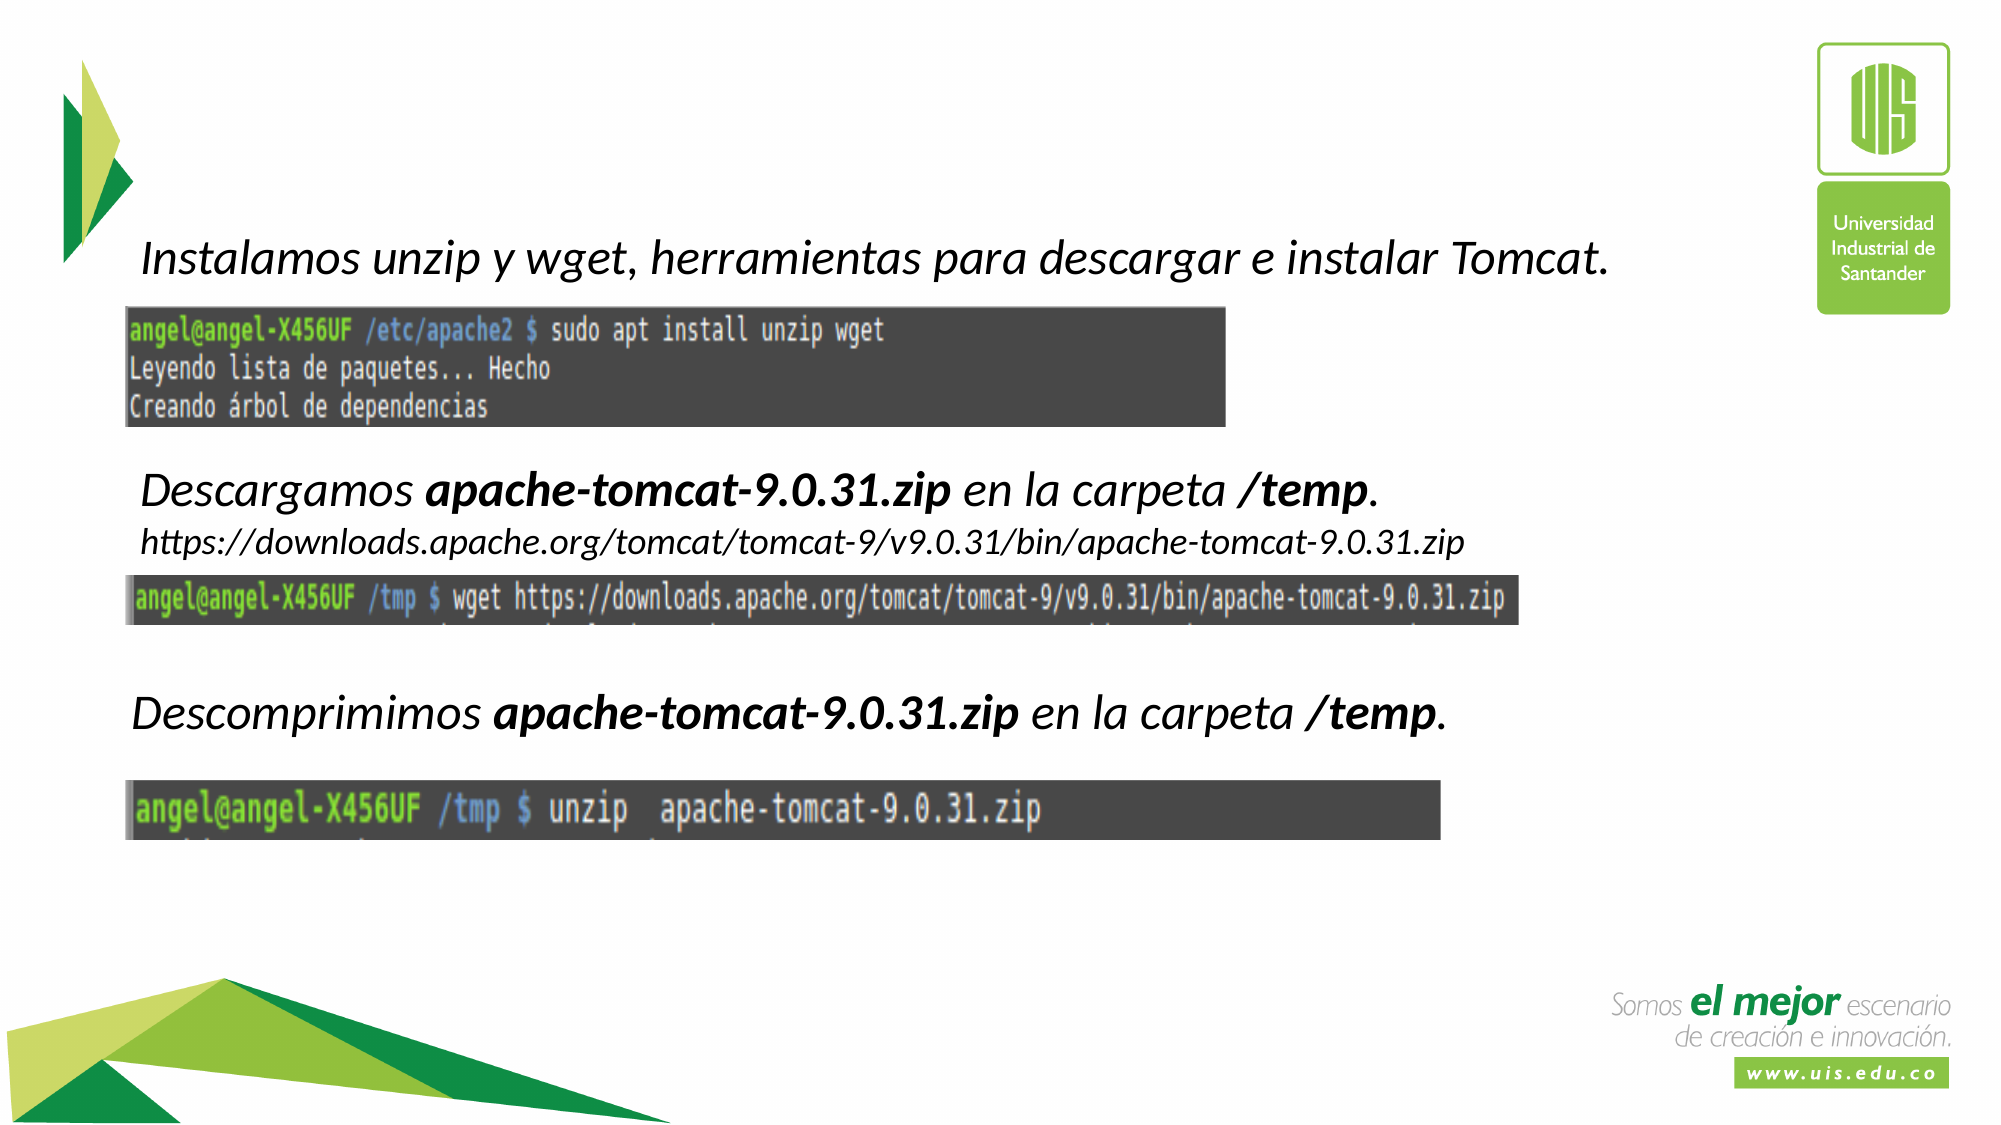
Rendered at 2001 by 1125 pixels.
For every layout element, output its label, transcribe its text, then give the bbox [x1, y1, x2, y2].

picture [0, 0, 2001, 1125]
text_box Descargamos apache-tomcat-9.0.31.zip en la carpeta /temp. https://downloads.apache.org/tomcat/tomcat-9/v9.0.31/bin/apache-tomcat-9.0.31.zip [125, 449, 1754, 569]
text_box Instalamos unzip y wget, herramientas para descargar e instalar Tomcat. [125, 223, 1754, 317]
text_box Descomprimimos apache-tomcat-9.0.31.zip en la carpeta /temp. [116, 672, 1746, 748]
